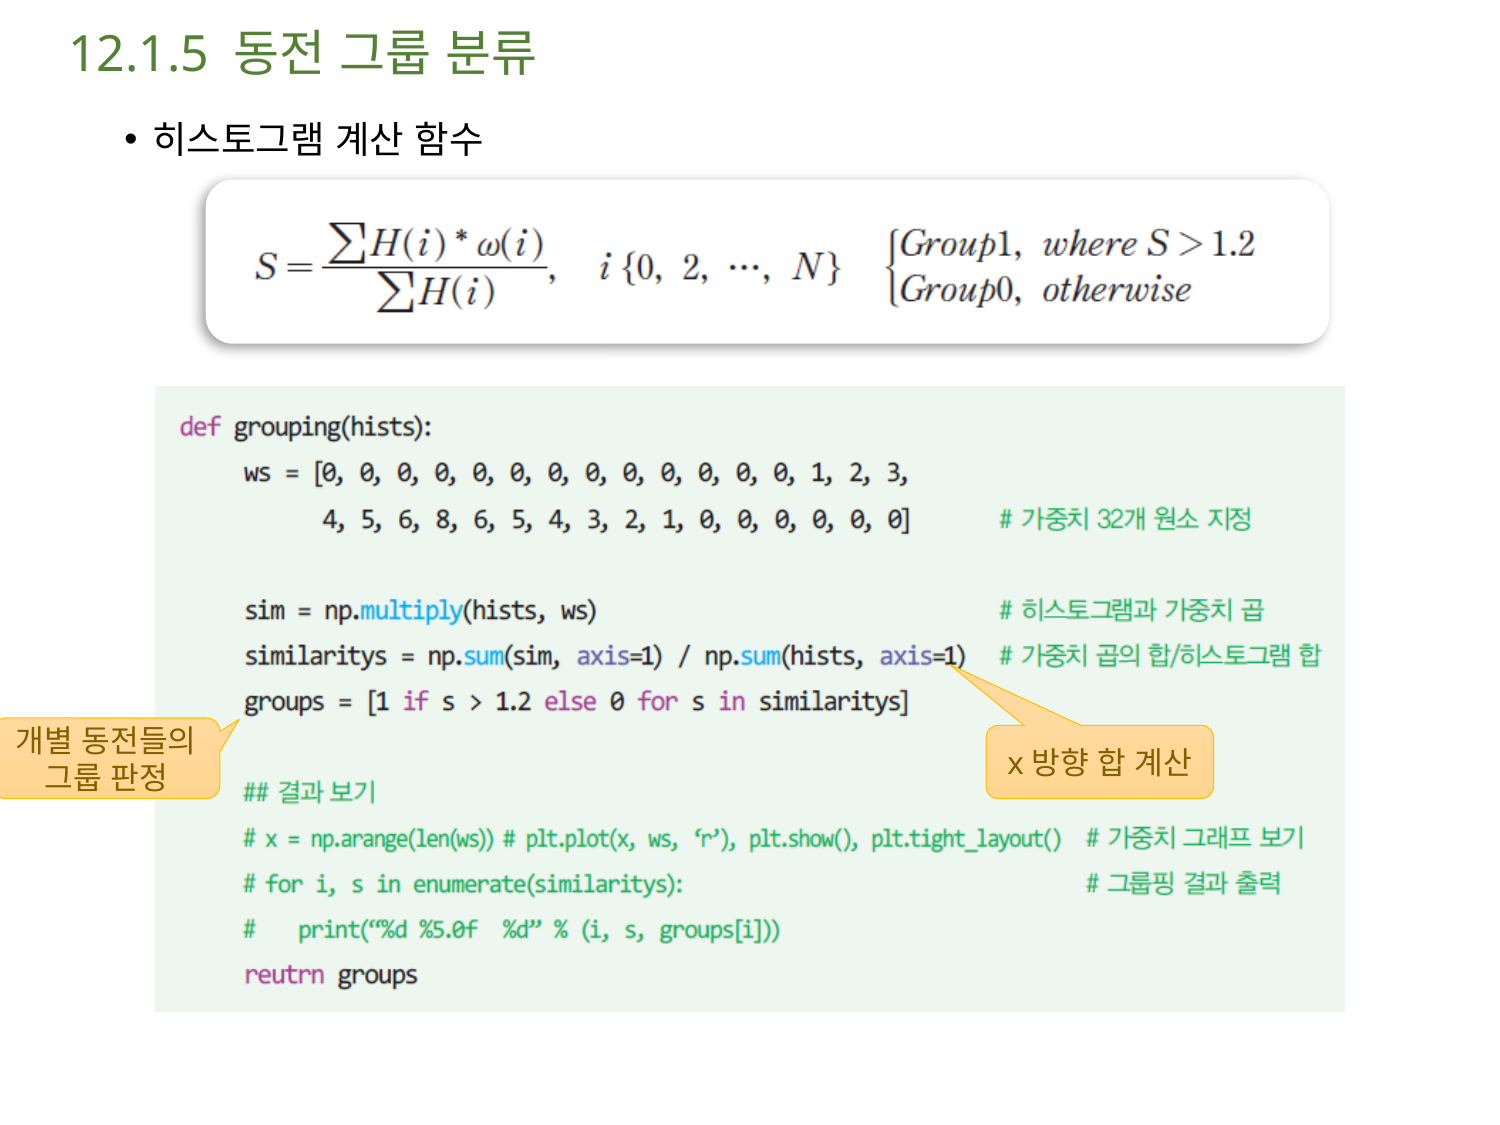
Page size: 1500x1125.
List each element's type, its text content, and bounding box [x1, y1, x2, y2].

list 히스토그램 계산 함수 [53, 113, 1459, 1102]
picture [155, 386, 1345, 1012]
text_box 개별 동전들의 그룹 판정 [0, 717, 155, 800]
picture [205, 179, 1330, 344]
title 12.1.5 동전 그룹 분류 [53, 4, 1459, 107]
